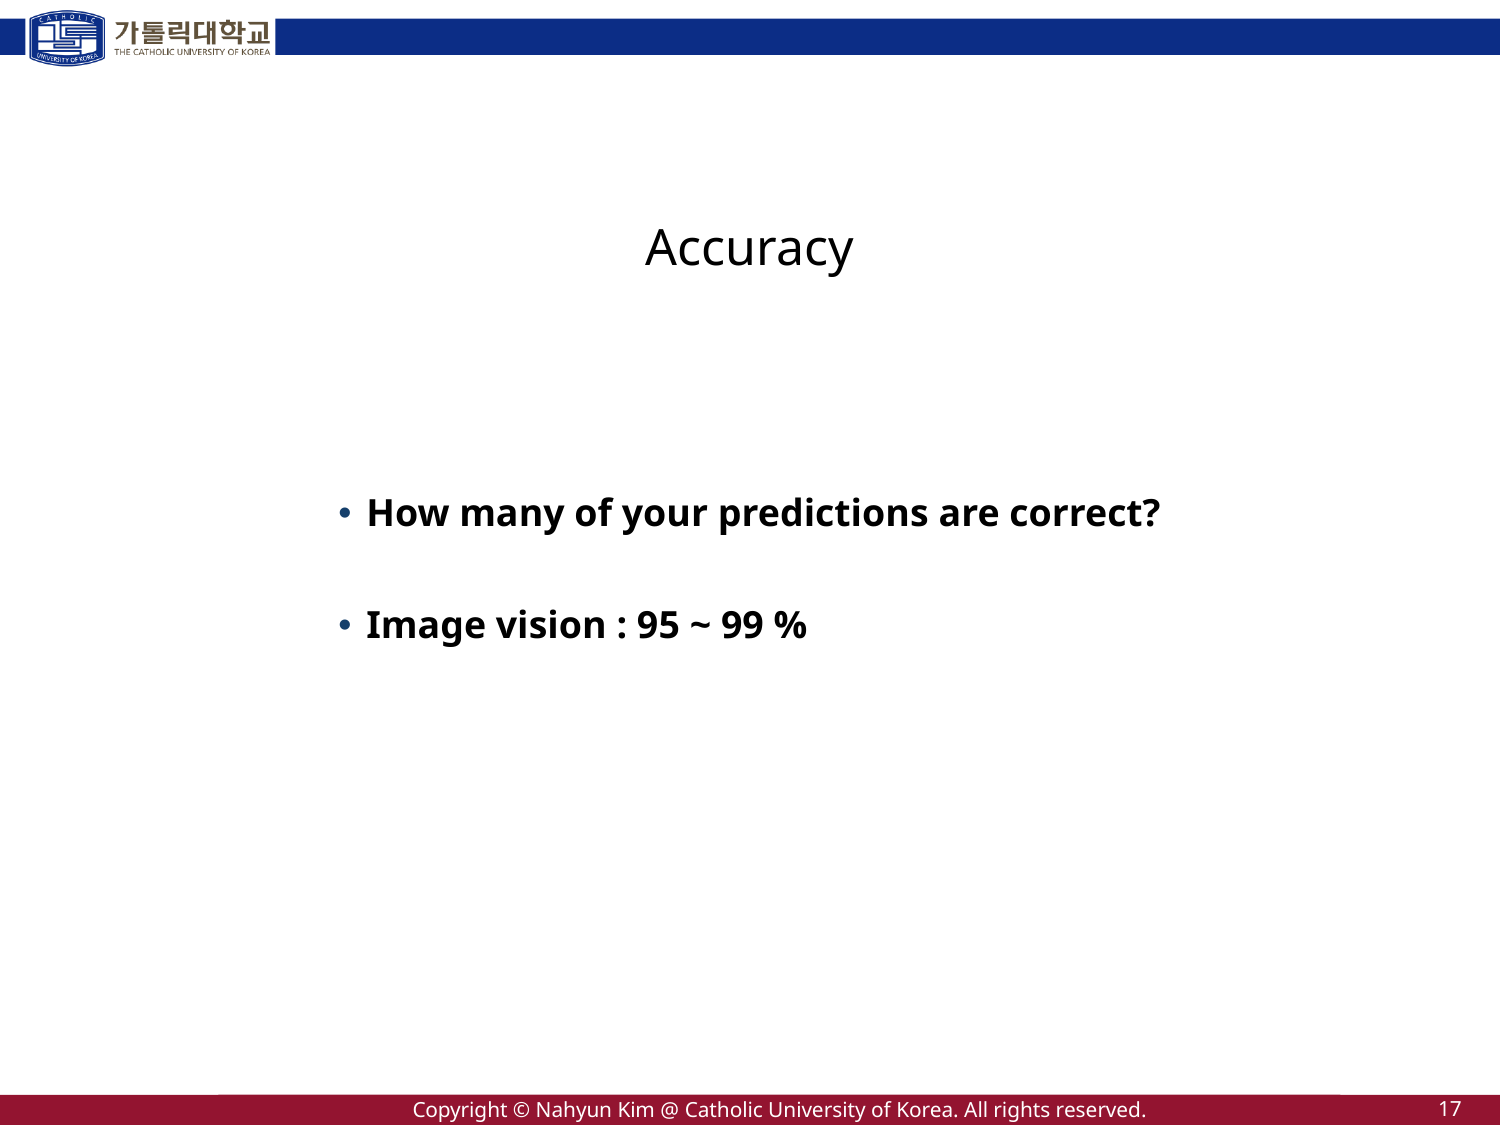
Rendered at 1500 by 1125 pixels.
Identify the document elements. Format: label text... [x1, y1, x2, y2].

title Accuracy [76, 208, 1424, 291]
list How many of your predictions are correct? Image vision : 95 ~ 99 % [76, 293, 1424, 849]
slide_number 17 [1423, 1094, 1483, 1125]
